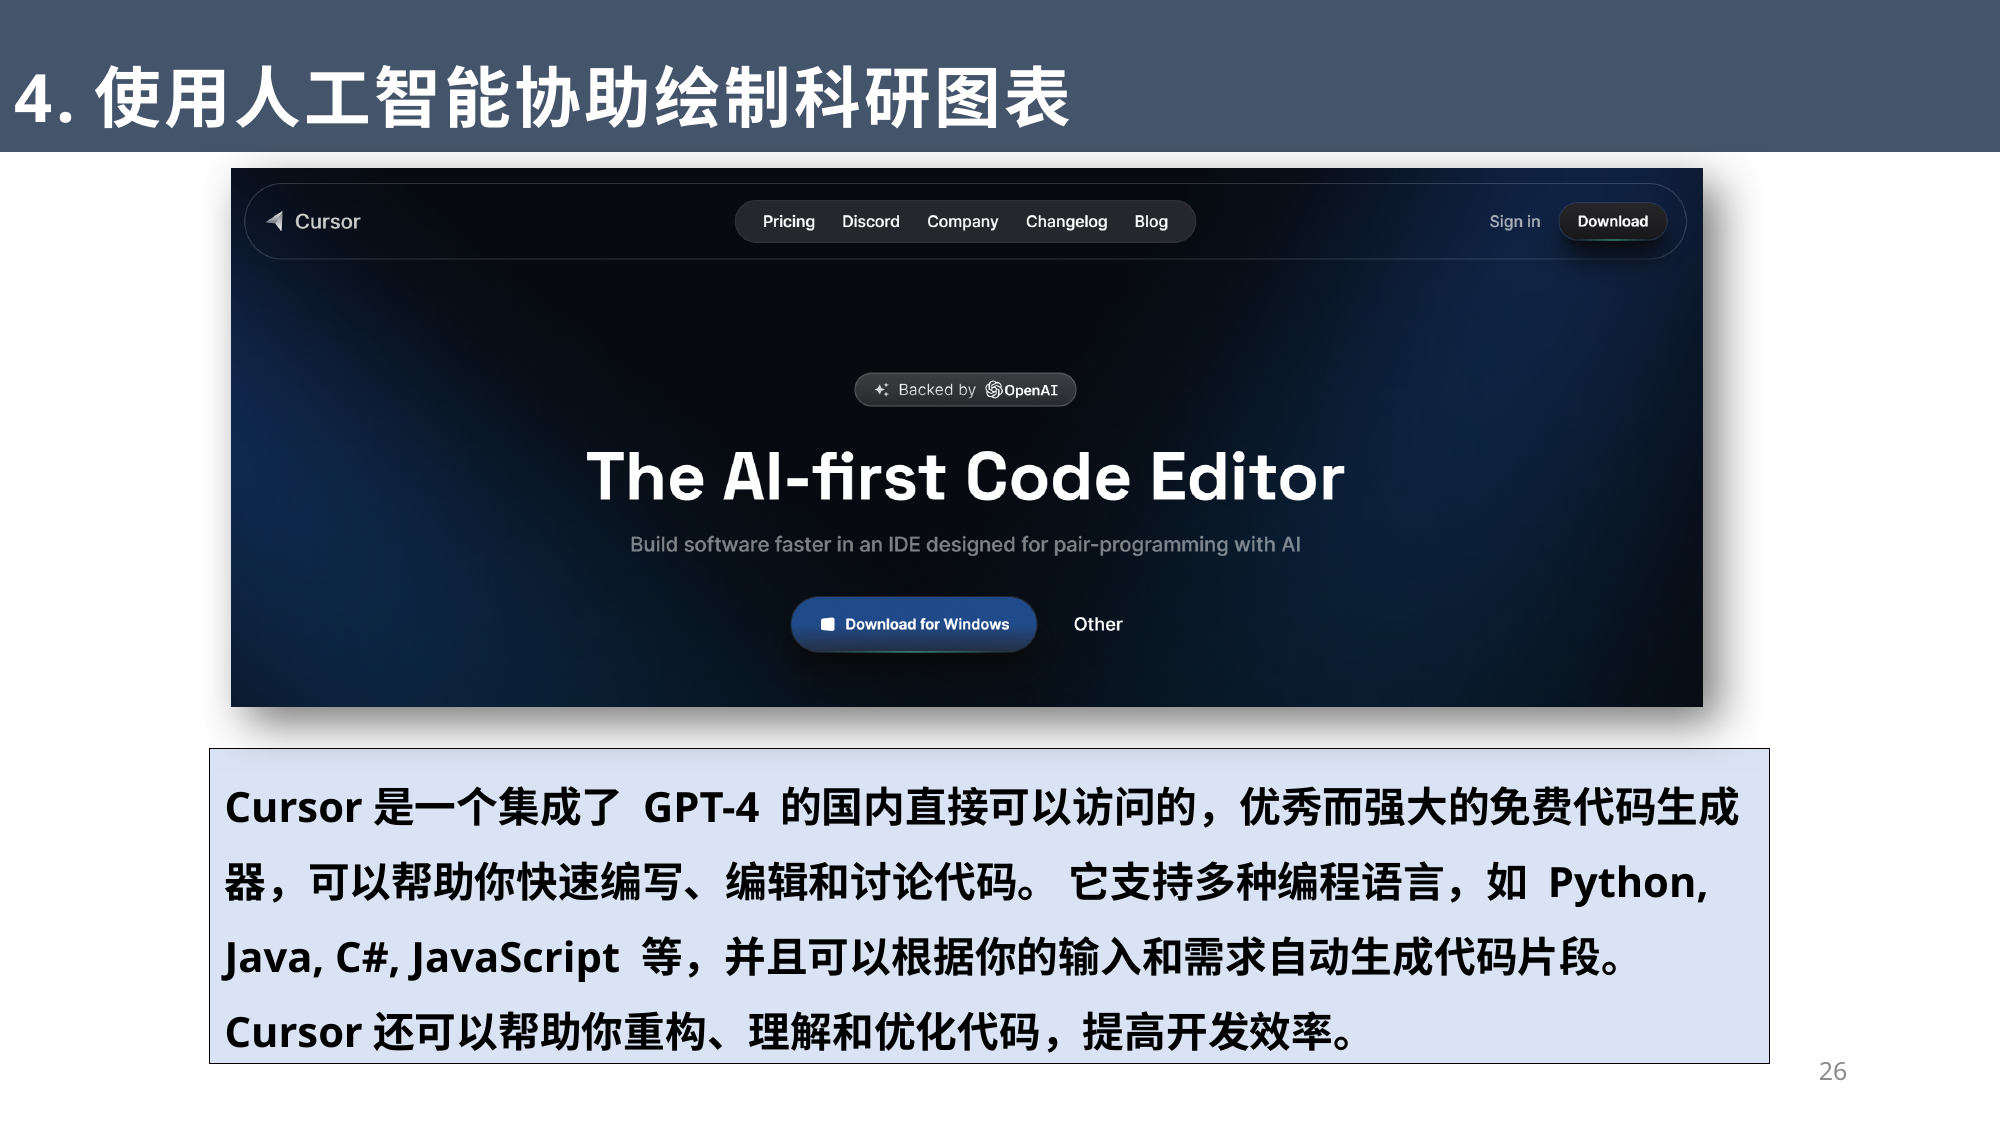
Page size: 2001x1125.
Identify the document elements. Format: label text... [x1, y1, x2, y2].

picture [231, 168, 1703, 707]
text_box Cursor是一个集成了 GPT-4 的国内直接可以访问的，优秀而强大的免费代码生成器，可以帮助你快速编写、编辑和讨论代码。 它支持多种编程语言，如 Python, Java, C#, JavaScript 等，并且可以根据你的输入和需求自动生成代码片段。 Cursor还可以帮助你重构、理解和优化代码，提高开发效率。 [209, 748, 1770, 1064]
slide_number 26 [1412, 1042, 1863, 1103]
text_box 4.使用人工智能协助绘制科研图表 [0, 0, 2000, 153]
